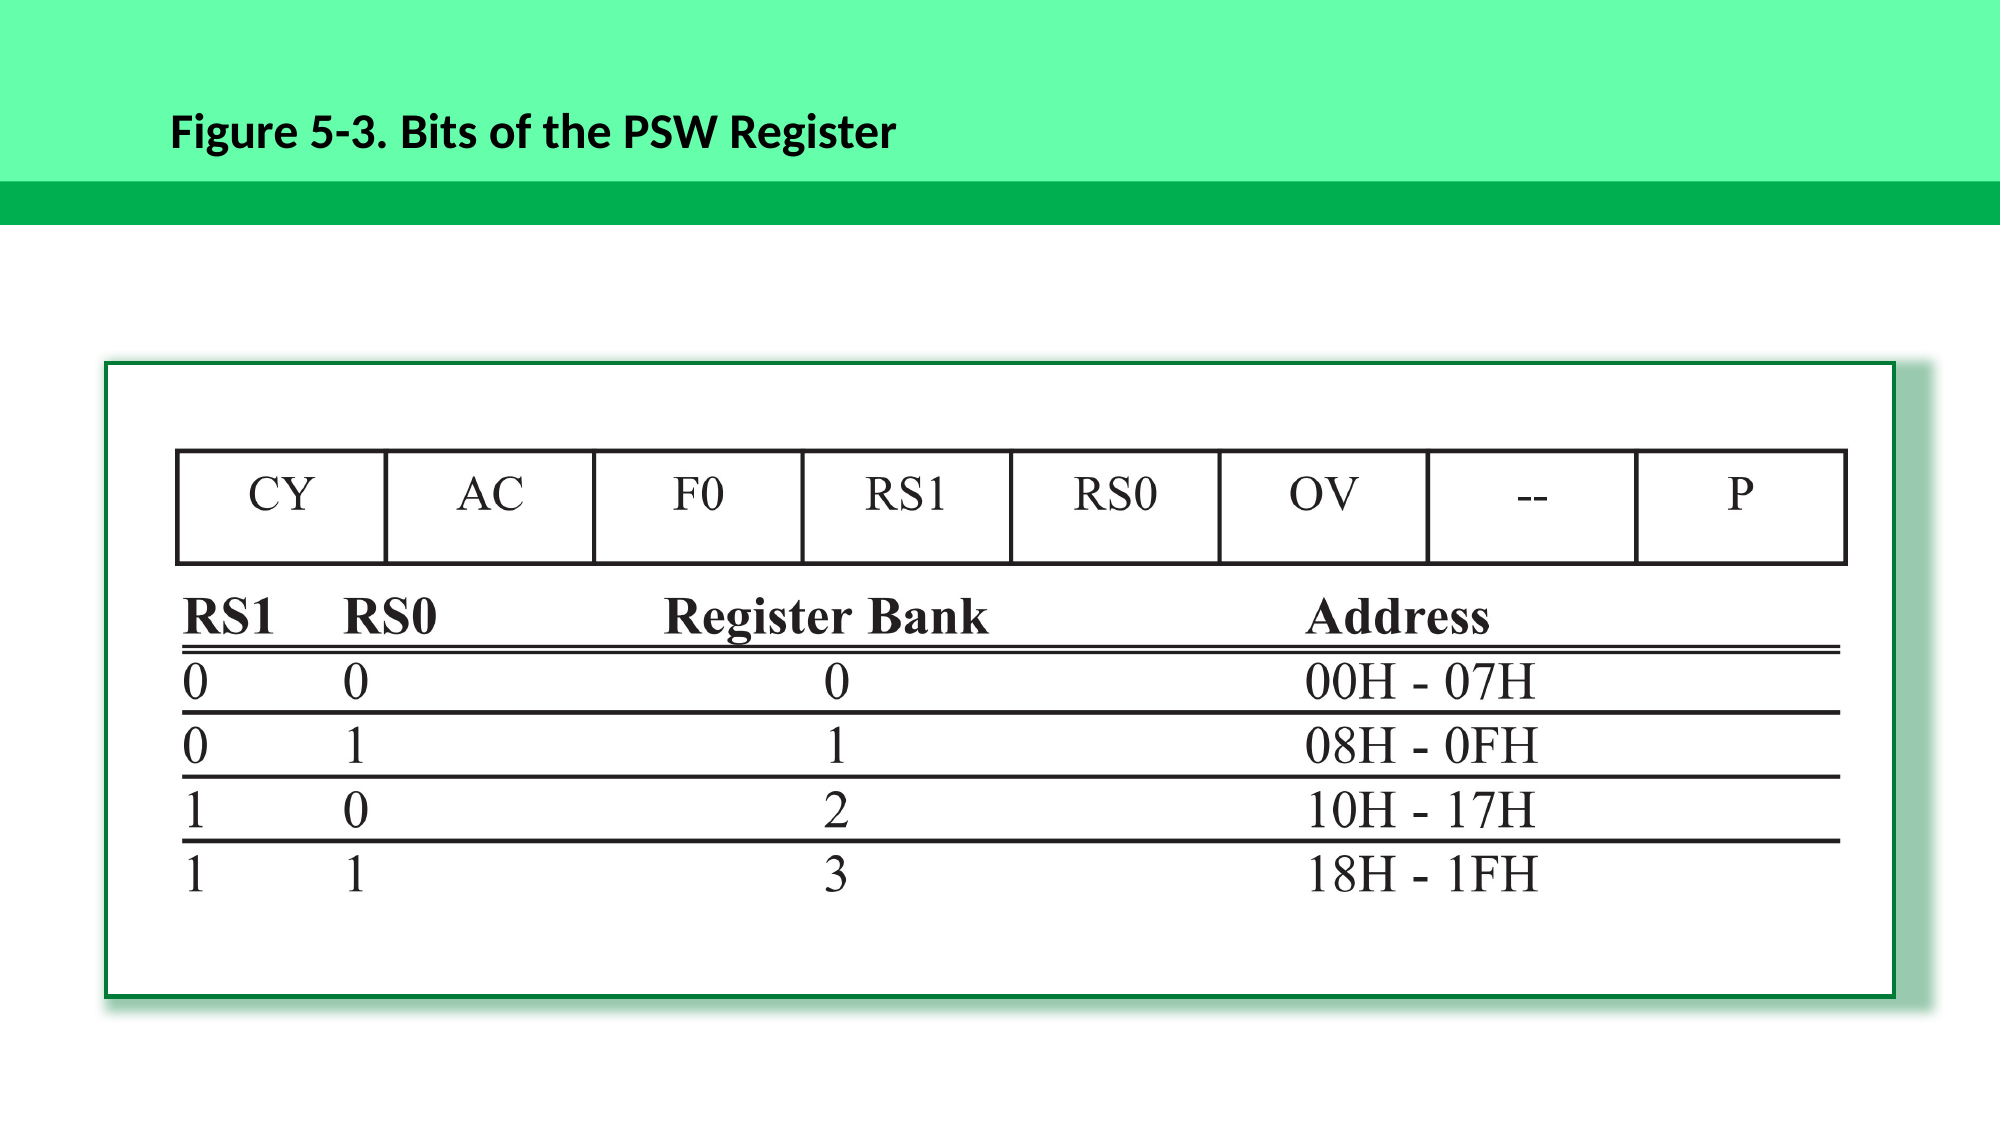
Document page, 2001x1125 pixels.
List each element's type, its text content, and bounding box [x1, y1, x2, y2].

text_box Figure 5-3. Bits of the PSW Register [155, 90, 1845, 166]
text_box [105, 362, 1895, 998]
picture [140, 419, 1860, 940]
text_box [0, 0, 2000, 182]
text_box [0, 182, 2000, 226]
